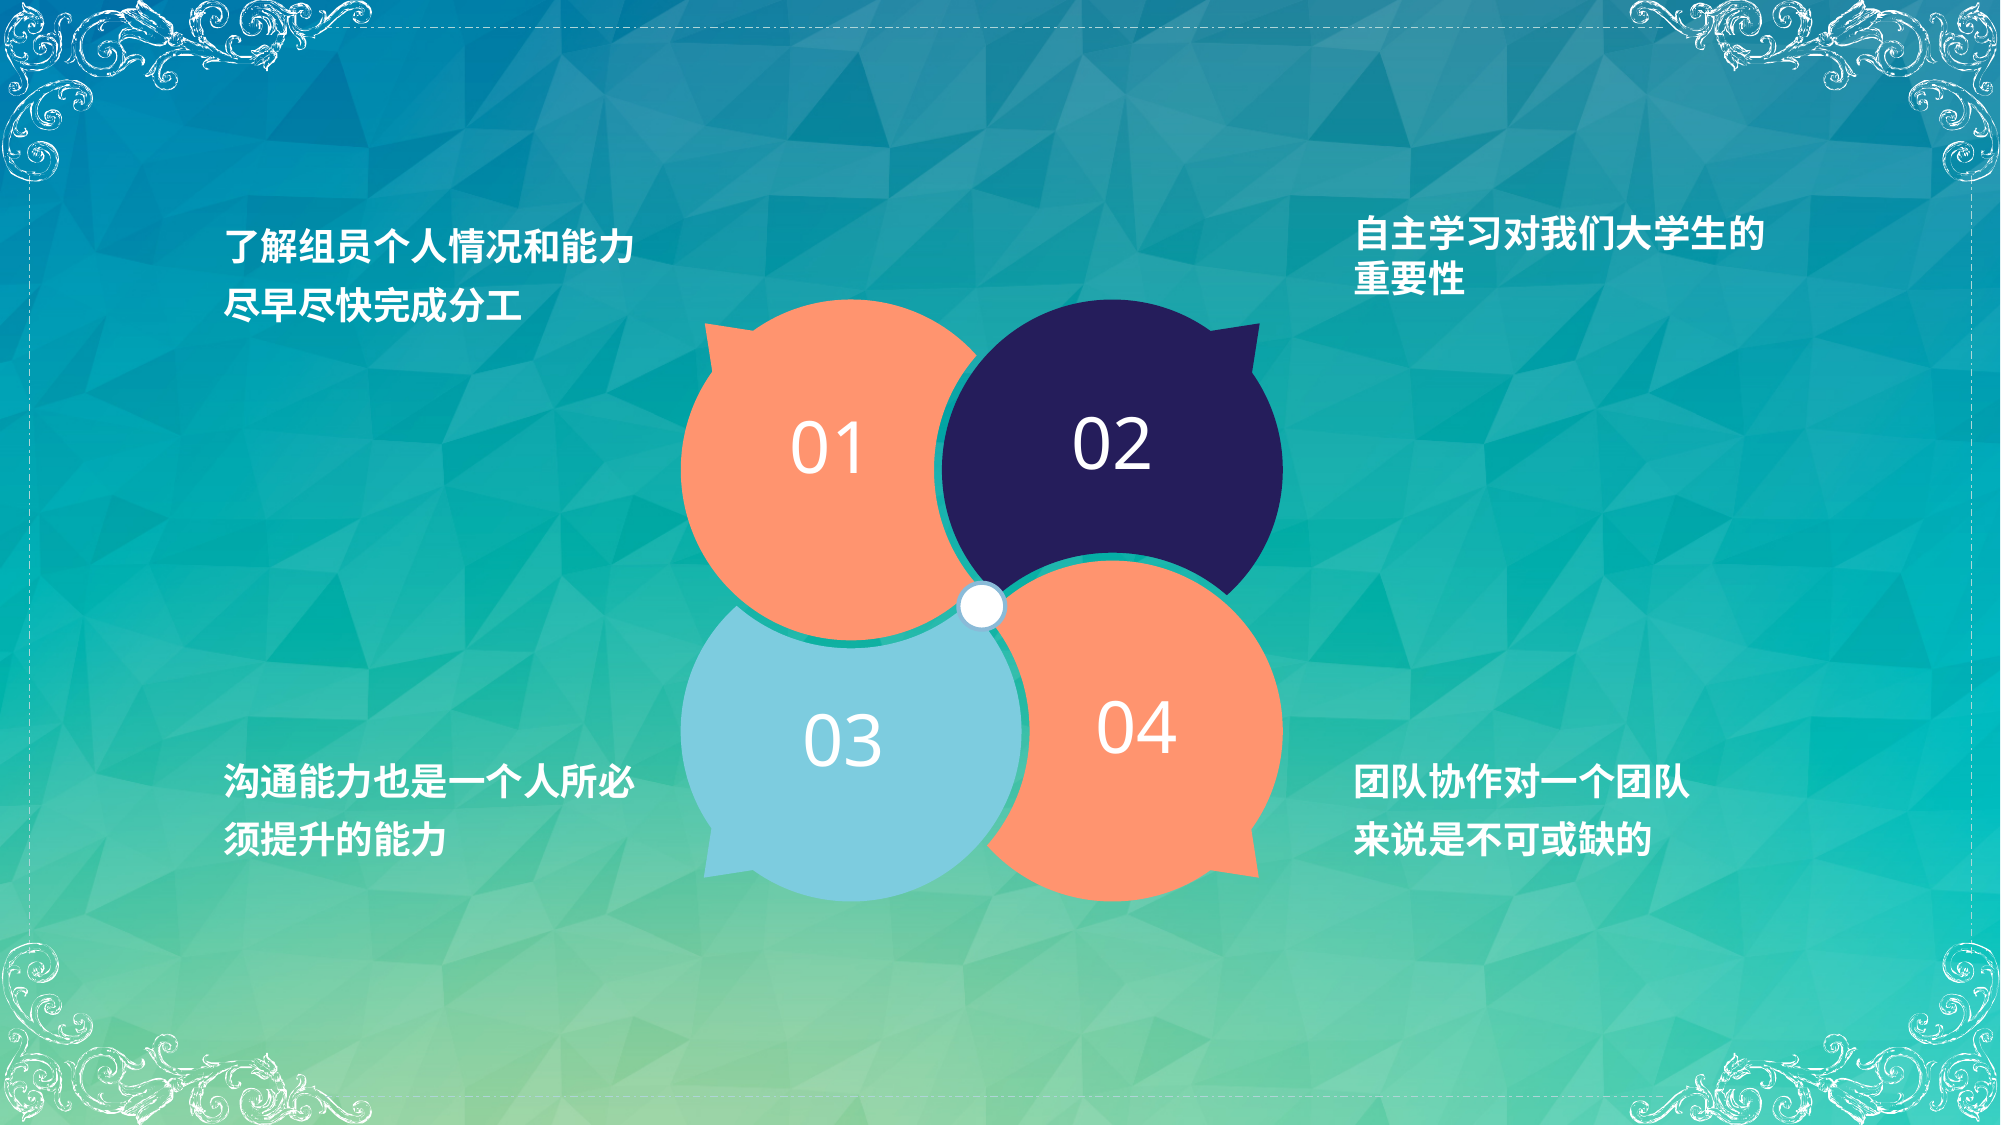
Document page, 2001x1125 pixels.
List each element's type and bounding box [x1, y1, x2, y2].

text_box [1, 0, 2000, 1125]
text_box [680, 299, 1283, 902]
